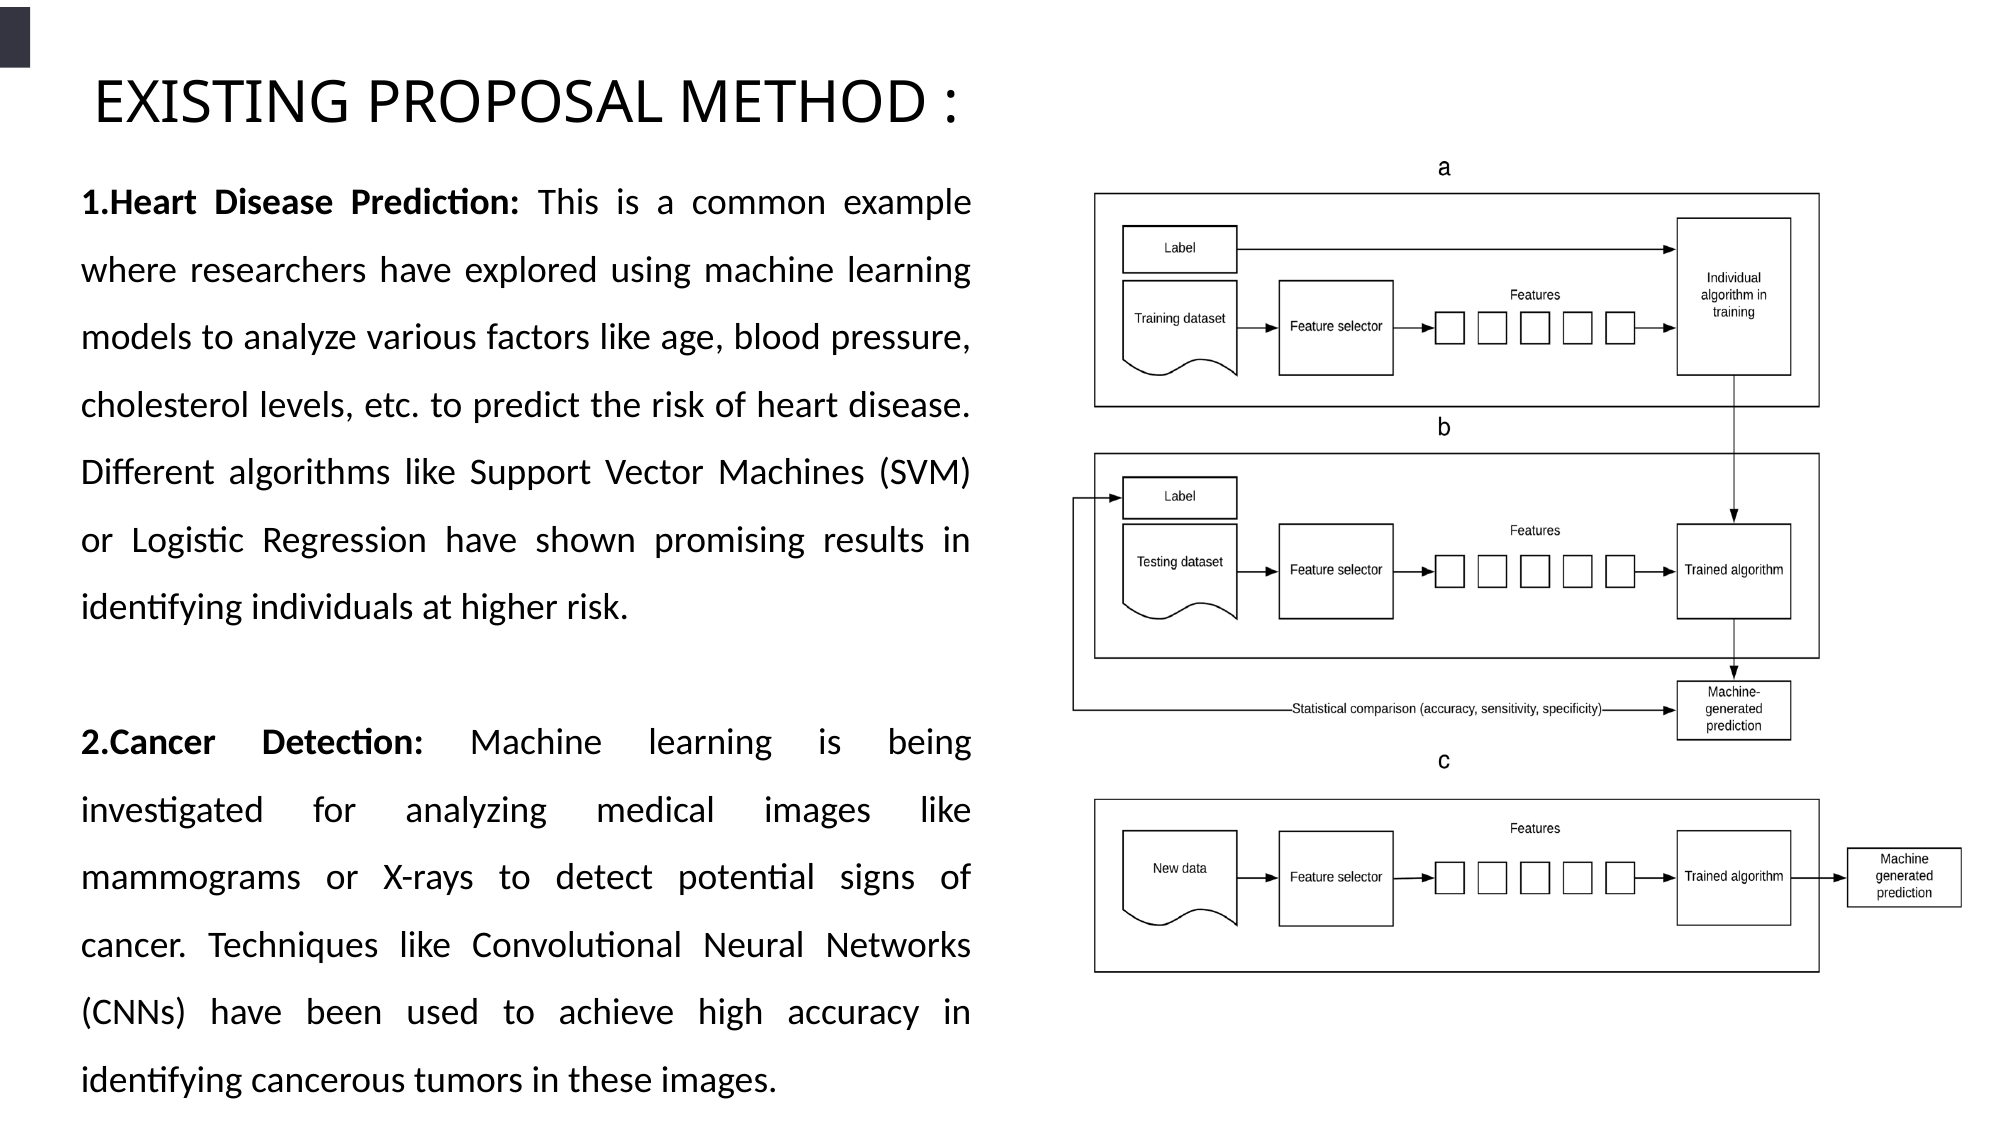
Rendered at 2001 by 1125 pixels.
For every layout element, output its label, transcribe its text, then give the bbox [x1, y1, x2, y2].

picture [1072, 161, 1962, 973]
text_box Heart Disease Prediction: This is a common example where researchers have explored using machine learning models to analyze various factors like age, blood pressure, cholesterol levels, etc. to predict the risk of heart disease. Different algorithms like Support Vector Machines (SVM) or Logistic Regression have shown promising results in identifying individuals at higher risk. Cancer Detection: Machine learning is being investigated for analyzing medical images like mammograms or X-rays to detect potential signs of cancer. Techniques like Convolutional Neural Networks (CNNs) have been used to achieve high accuracy in identifying cancerous tumors in these images. [66, 147, 988, 1107]
text_box EXISTING PROPOSAL METHOD : [79, 56, 1165, 142]
text_box [0, 7, 31, 68]
